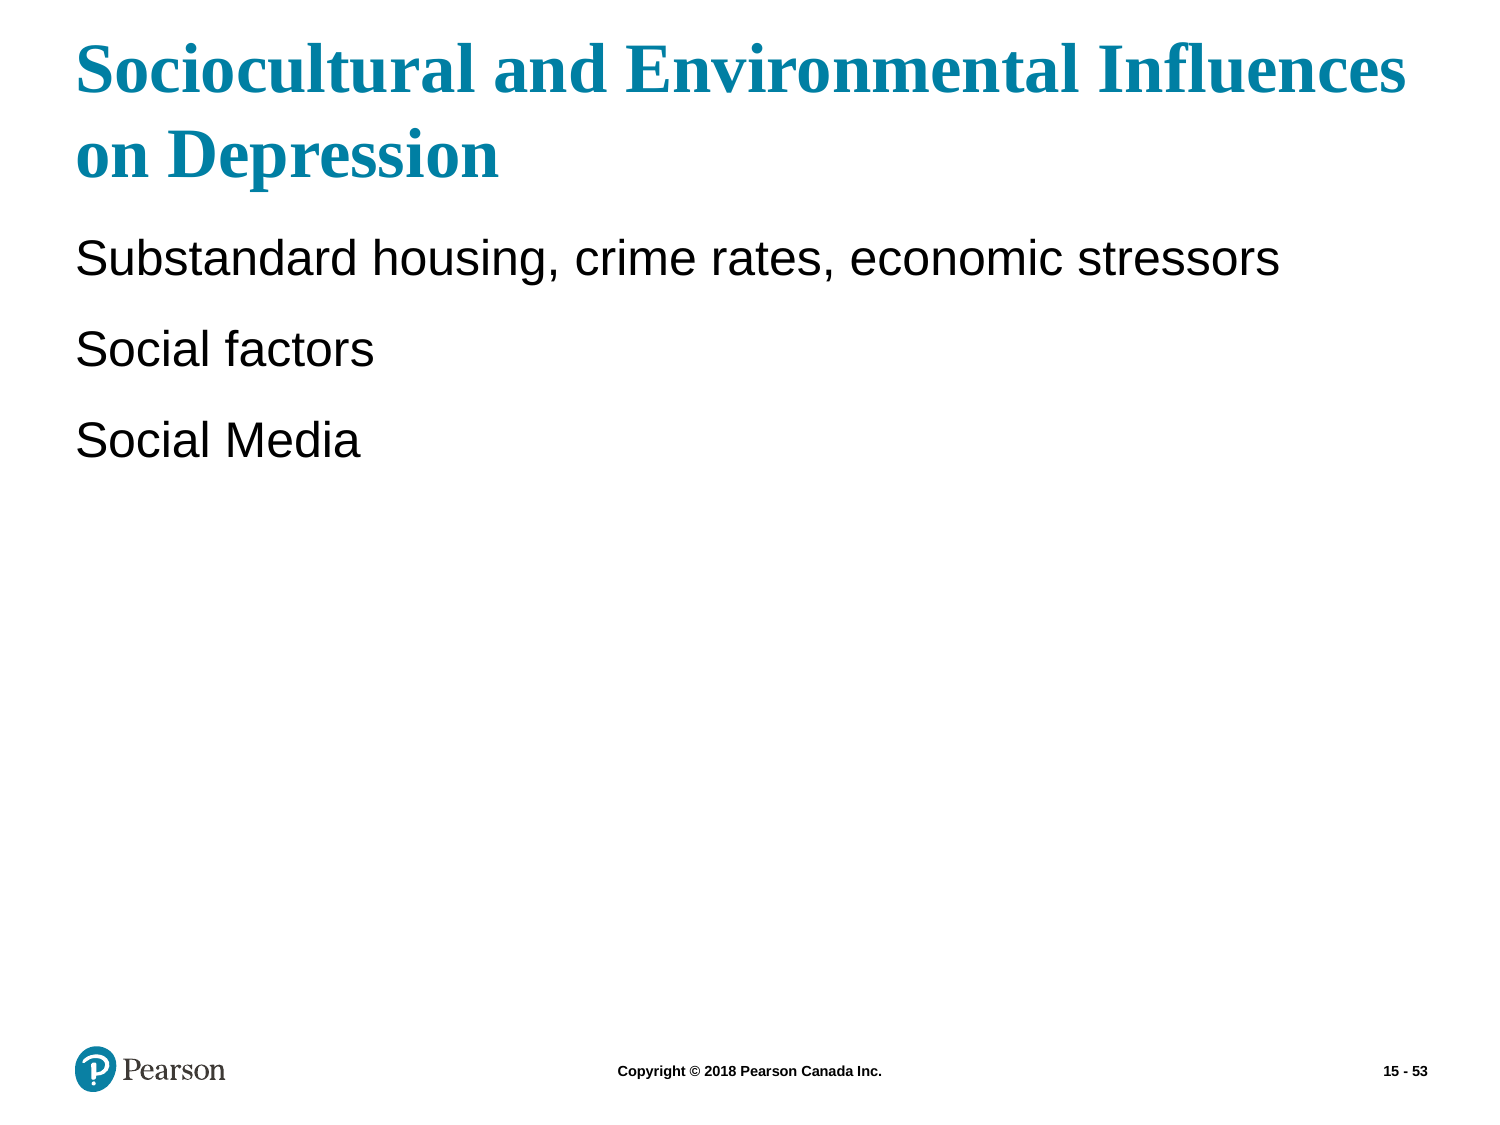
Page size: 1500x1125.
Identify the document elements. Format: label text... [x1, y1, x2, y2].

list Substandard housing, crime rates, economic stressors Social factors Social Media [75, 224, 1425, 475]
title Sociocultural and Environmental Influences on Depression [75, 3, 1425, 209]
